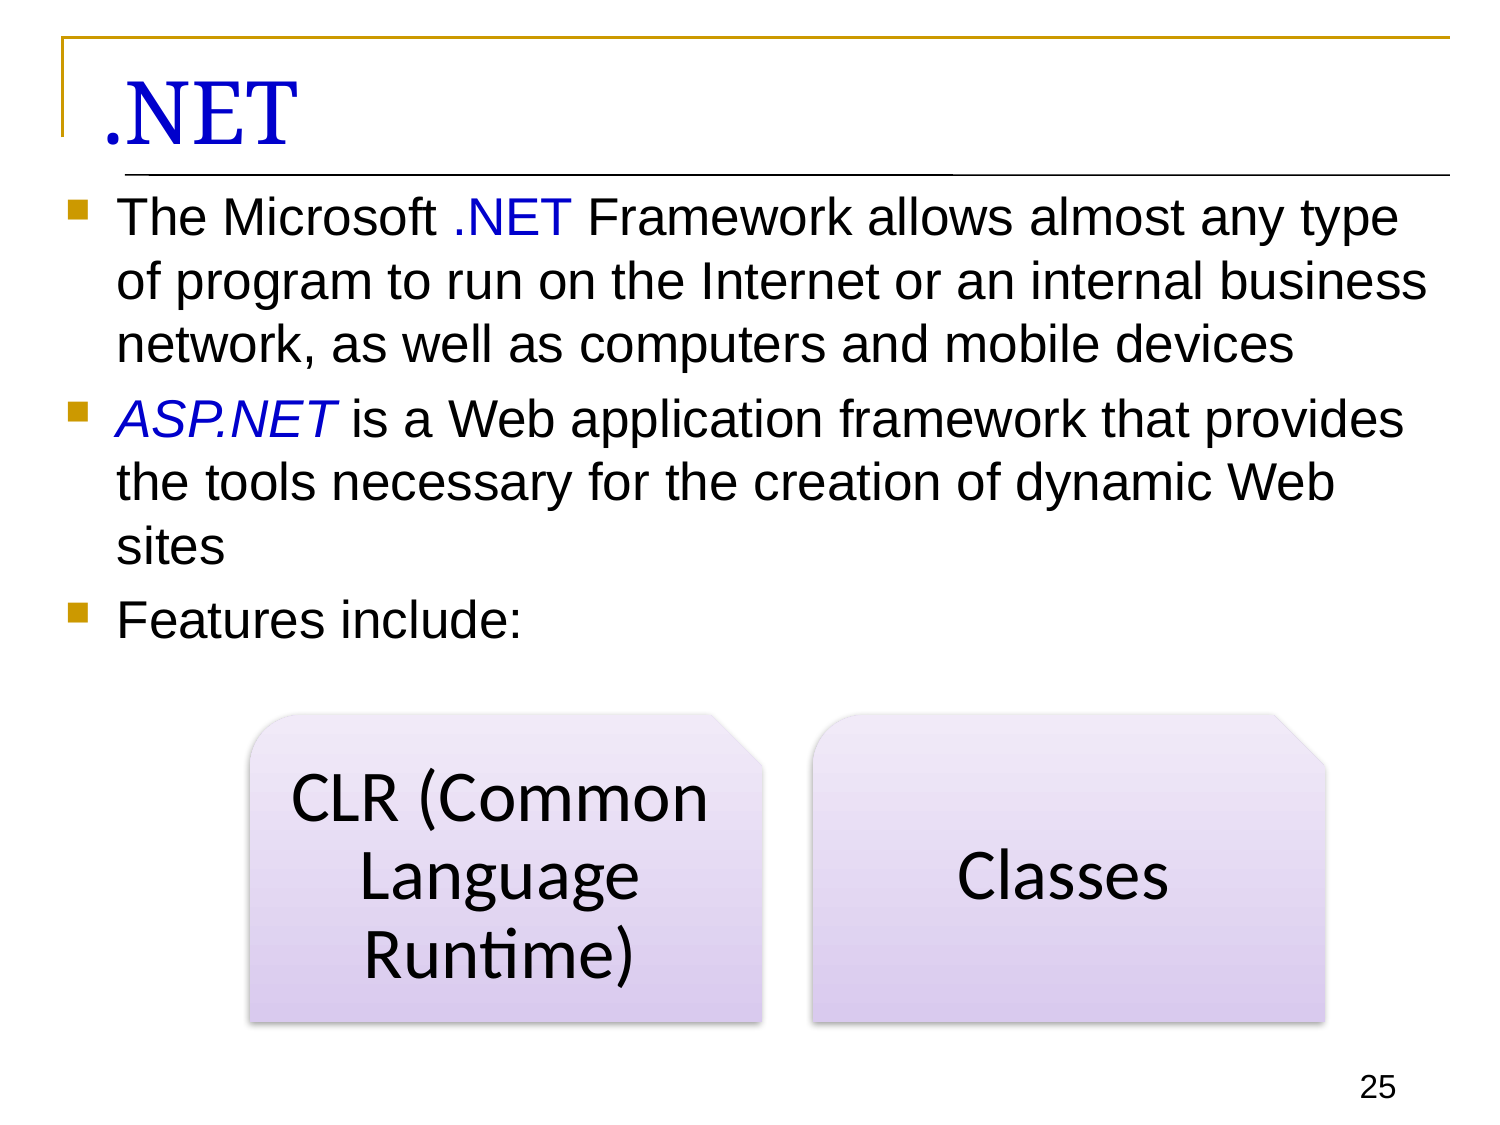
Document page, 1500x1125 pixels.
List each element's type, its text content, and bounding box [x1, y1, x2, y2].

title .NET [87, 49, 1451, 163]
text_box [249, 674, 1326, 1063]
list The Microsoft .NET Framework allows almost any type of program to run on the Internet or an internal business network, as well as computers and mobile devices ASP.NET is a Web application framework that provides the tools necessary for the creation of dynamic Web sites Features include: [49, 174, 1451, 701]
